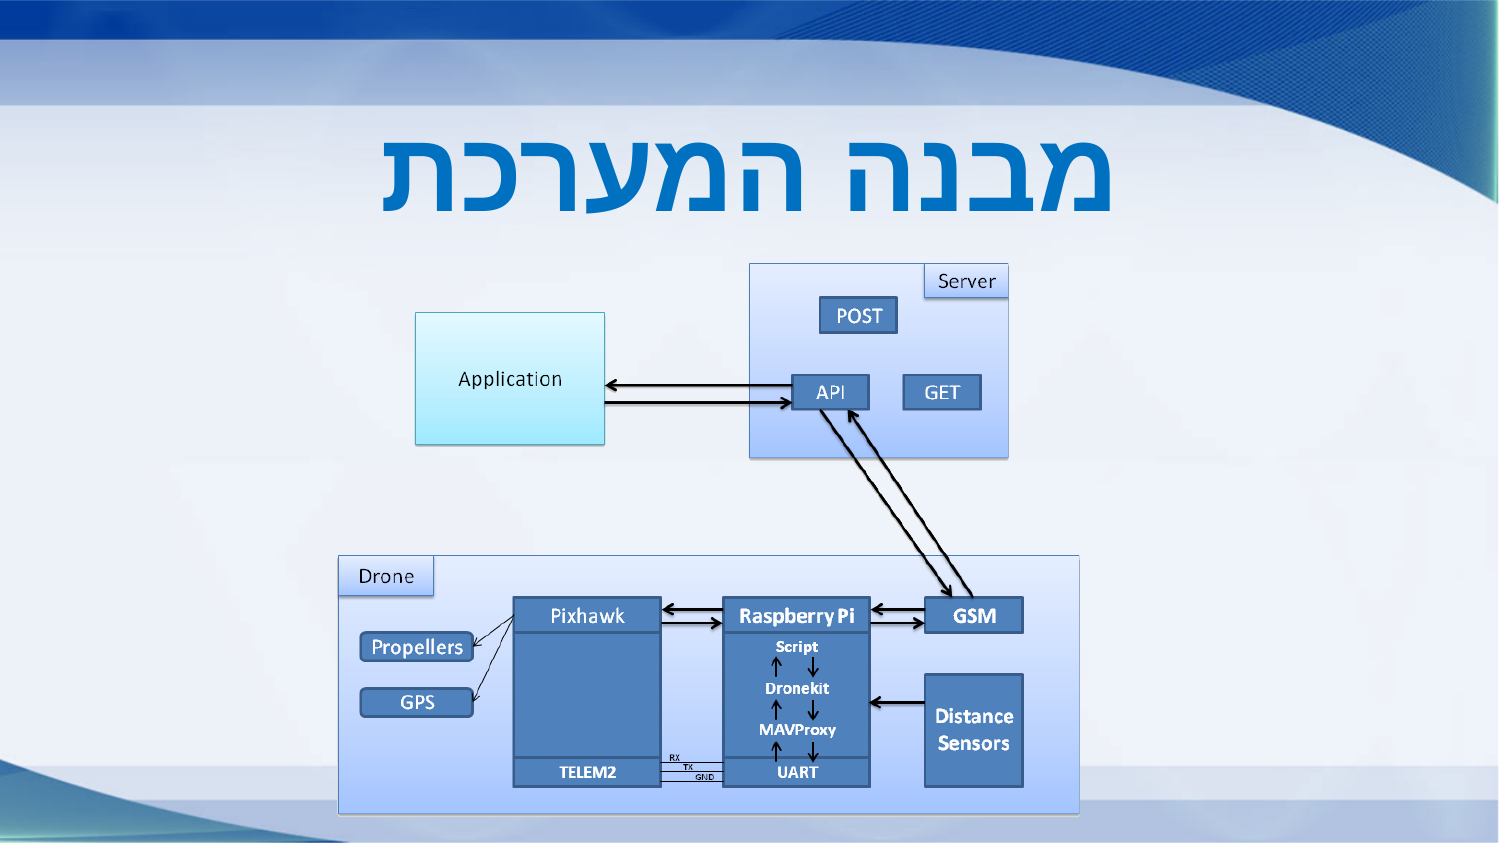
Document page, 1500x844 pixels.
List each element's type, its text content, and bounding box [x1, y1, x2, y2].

text_box מבנה המערכת [194, 91, 1306, 242]
picture [0, 0, 1500, 844]
